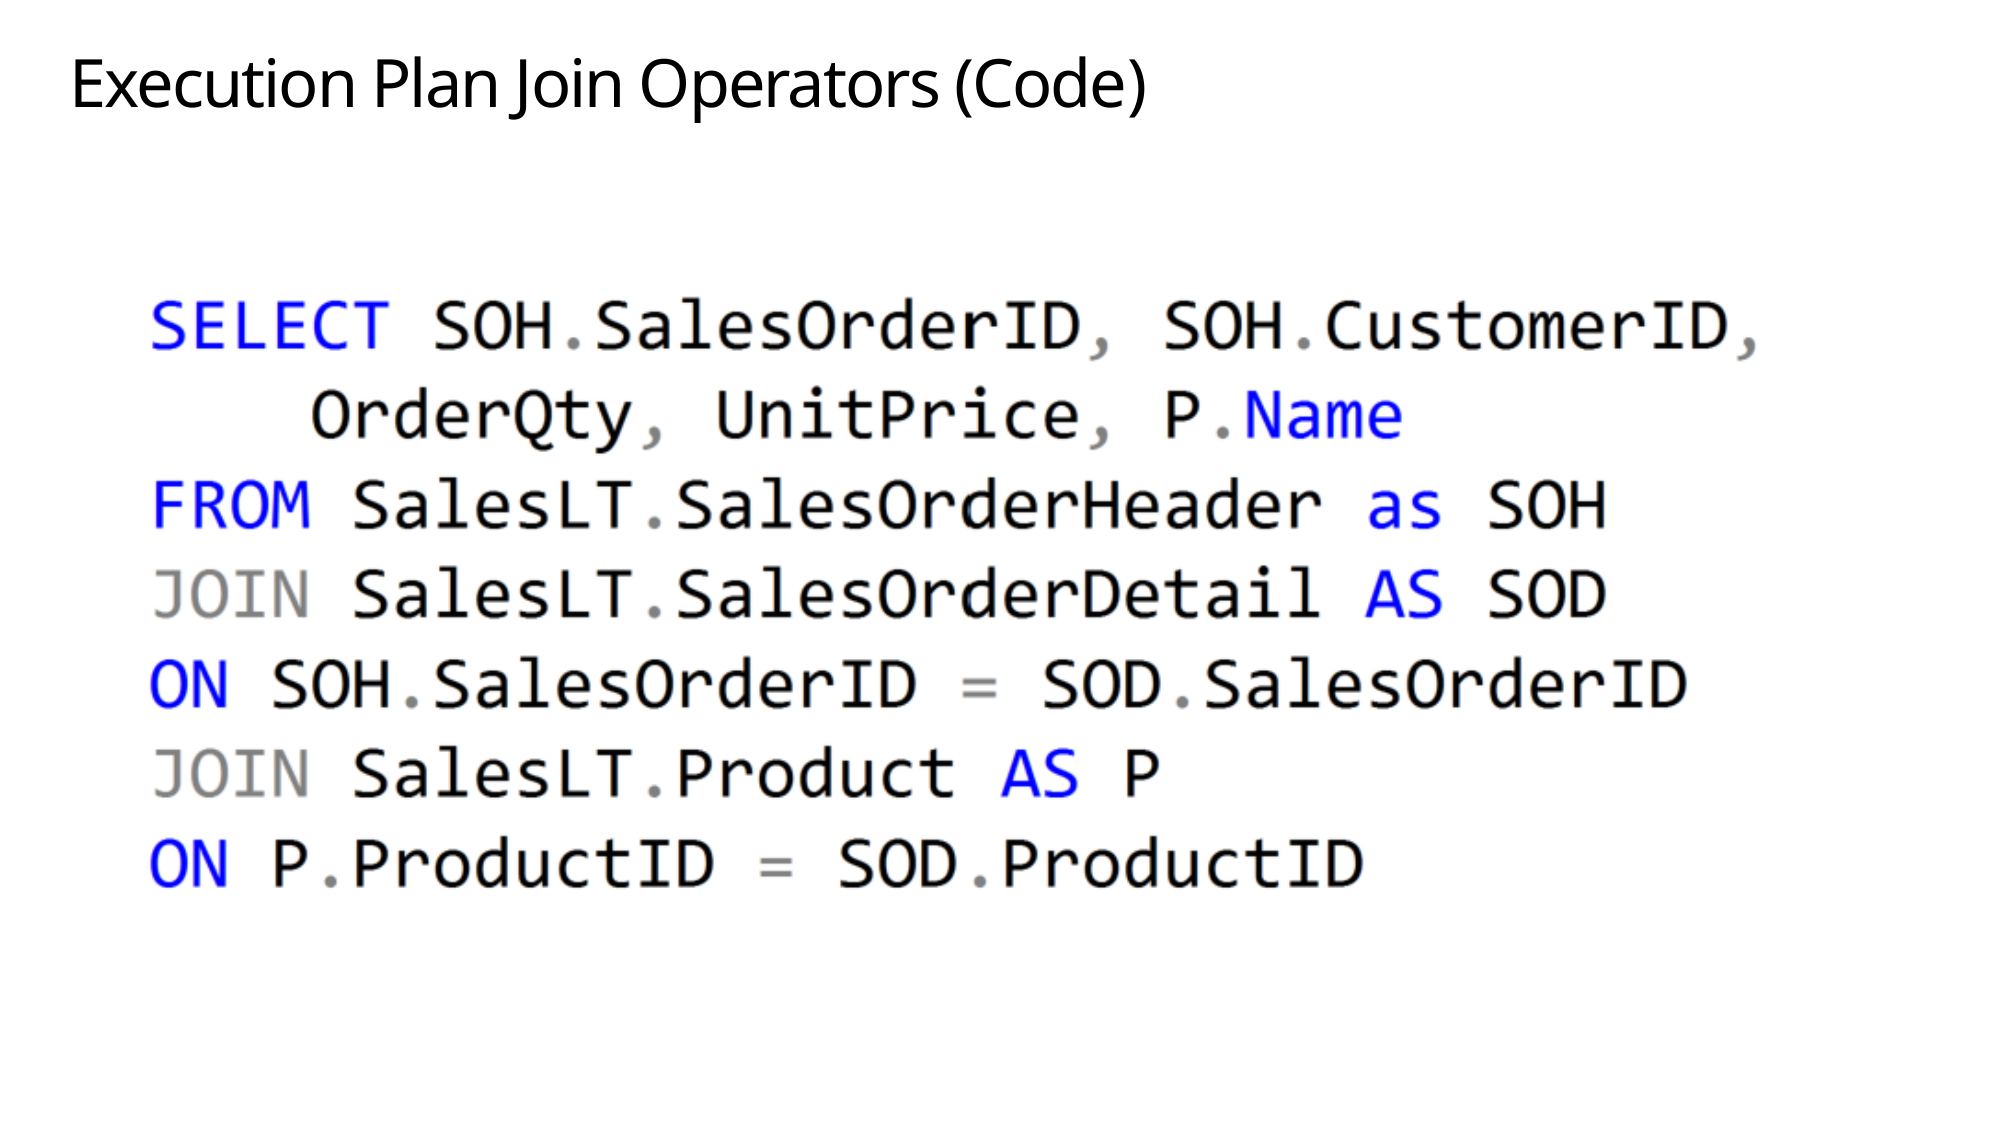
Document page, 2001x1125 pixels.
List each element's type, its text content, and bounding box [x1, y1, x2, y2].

picture [129, 268, 1803, 980]
text_box Execution Plan Join Operators (Code) [46, 35, 1959, 184]
